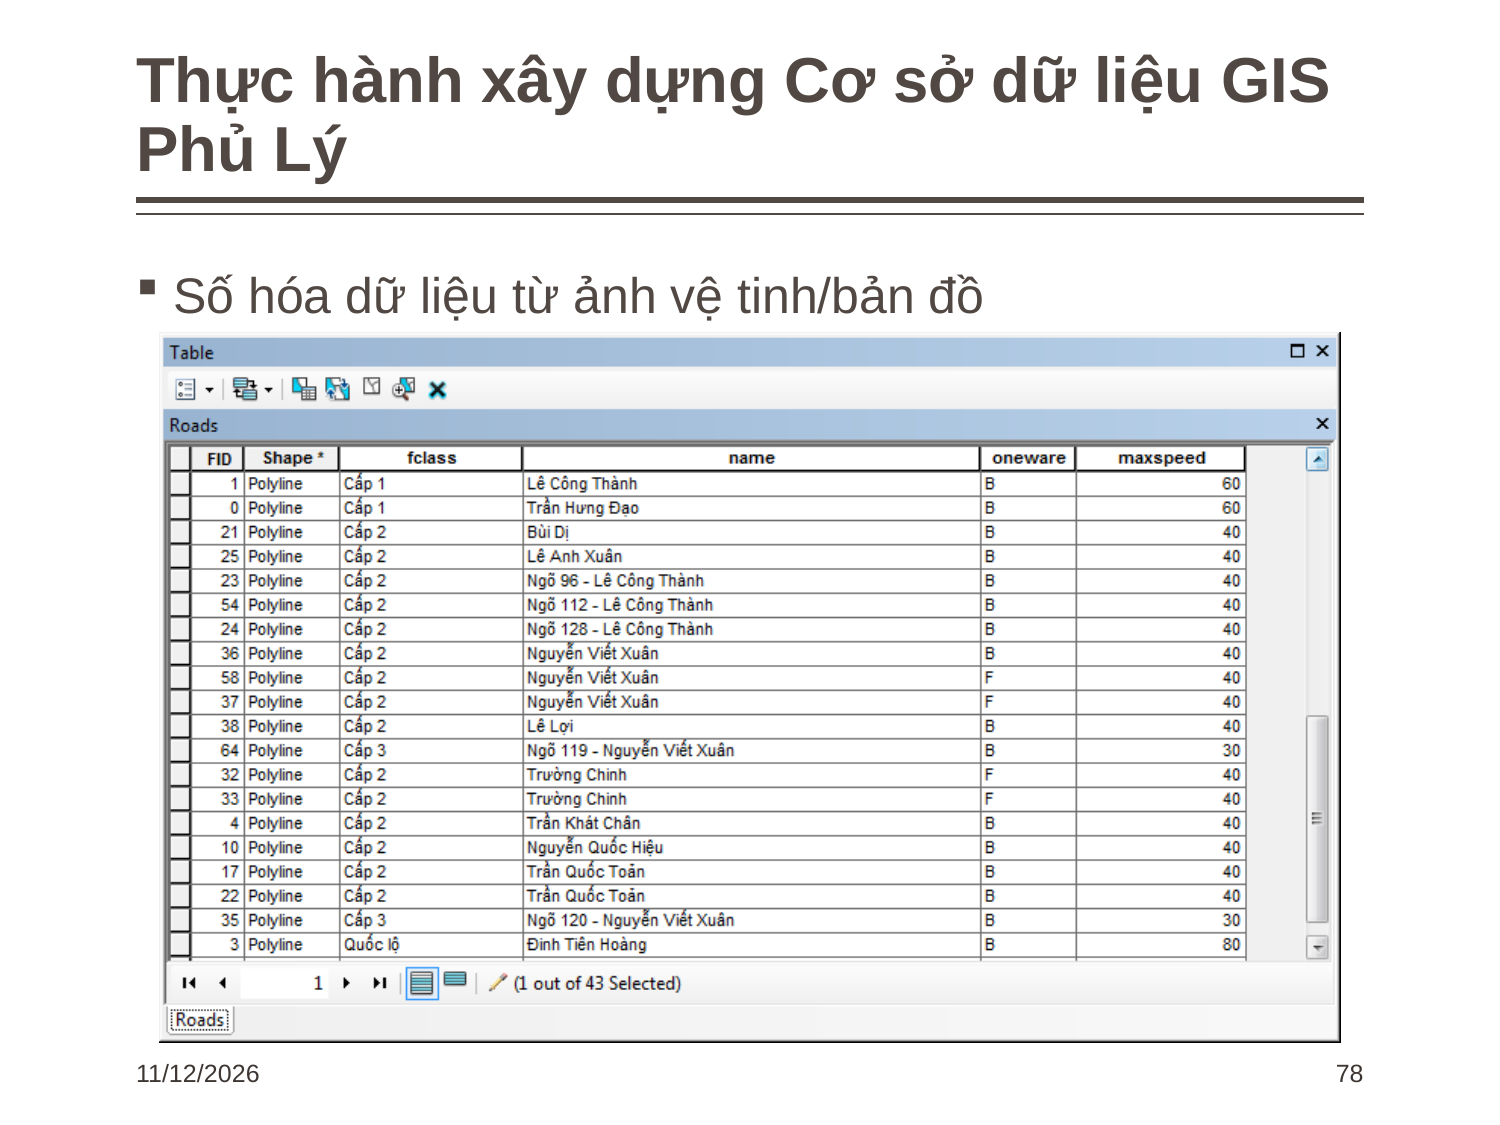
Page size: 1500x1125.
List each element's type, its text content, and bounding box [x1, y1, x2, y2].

slide_number 78 [1138, 1042, 1364, 1103]
title Thực hành xây dựng Cơ sở dữ liệu GIS Phủ Lý [135, 12, 1364, 193]
list Số hóa dữ liệu từ ảnh vệ tinh/bản đồ [135, 262, 1364, 1042]
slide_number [135, 1042, 362, 1103]
picture [159, 332, 1341, 1043]
